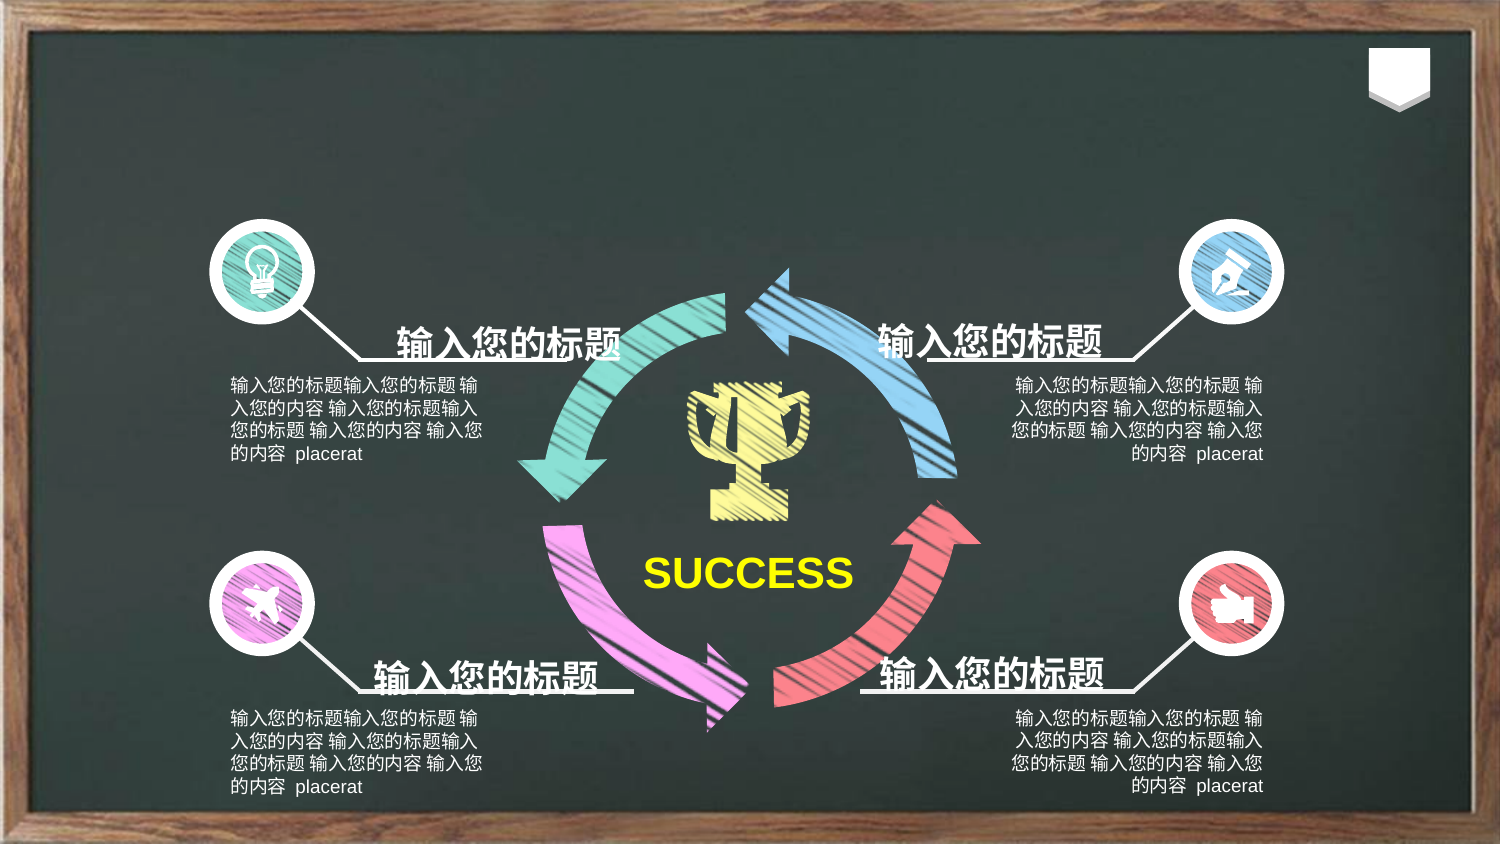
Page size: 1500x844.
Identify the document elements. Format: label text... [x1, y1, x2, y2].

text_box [526, 276, 974, 724]
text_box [215, 224, 568, 312]
slide_number 10 [1358, 50, 1441, 96]
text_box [862, 643, 1279, 806]
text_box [215, 647, 617, 806]
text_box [926, 224, 1279, 310]
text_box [215, 313, 640, 473]
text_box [215, 556, 634, 692]
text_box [859, 556, 1279, 645]
picture [0, 0, 1500, 844]
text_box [860, 310, 1279, 473]
